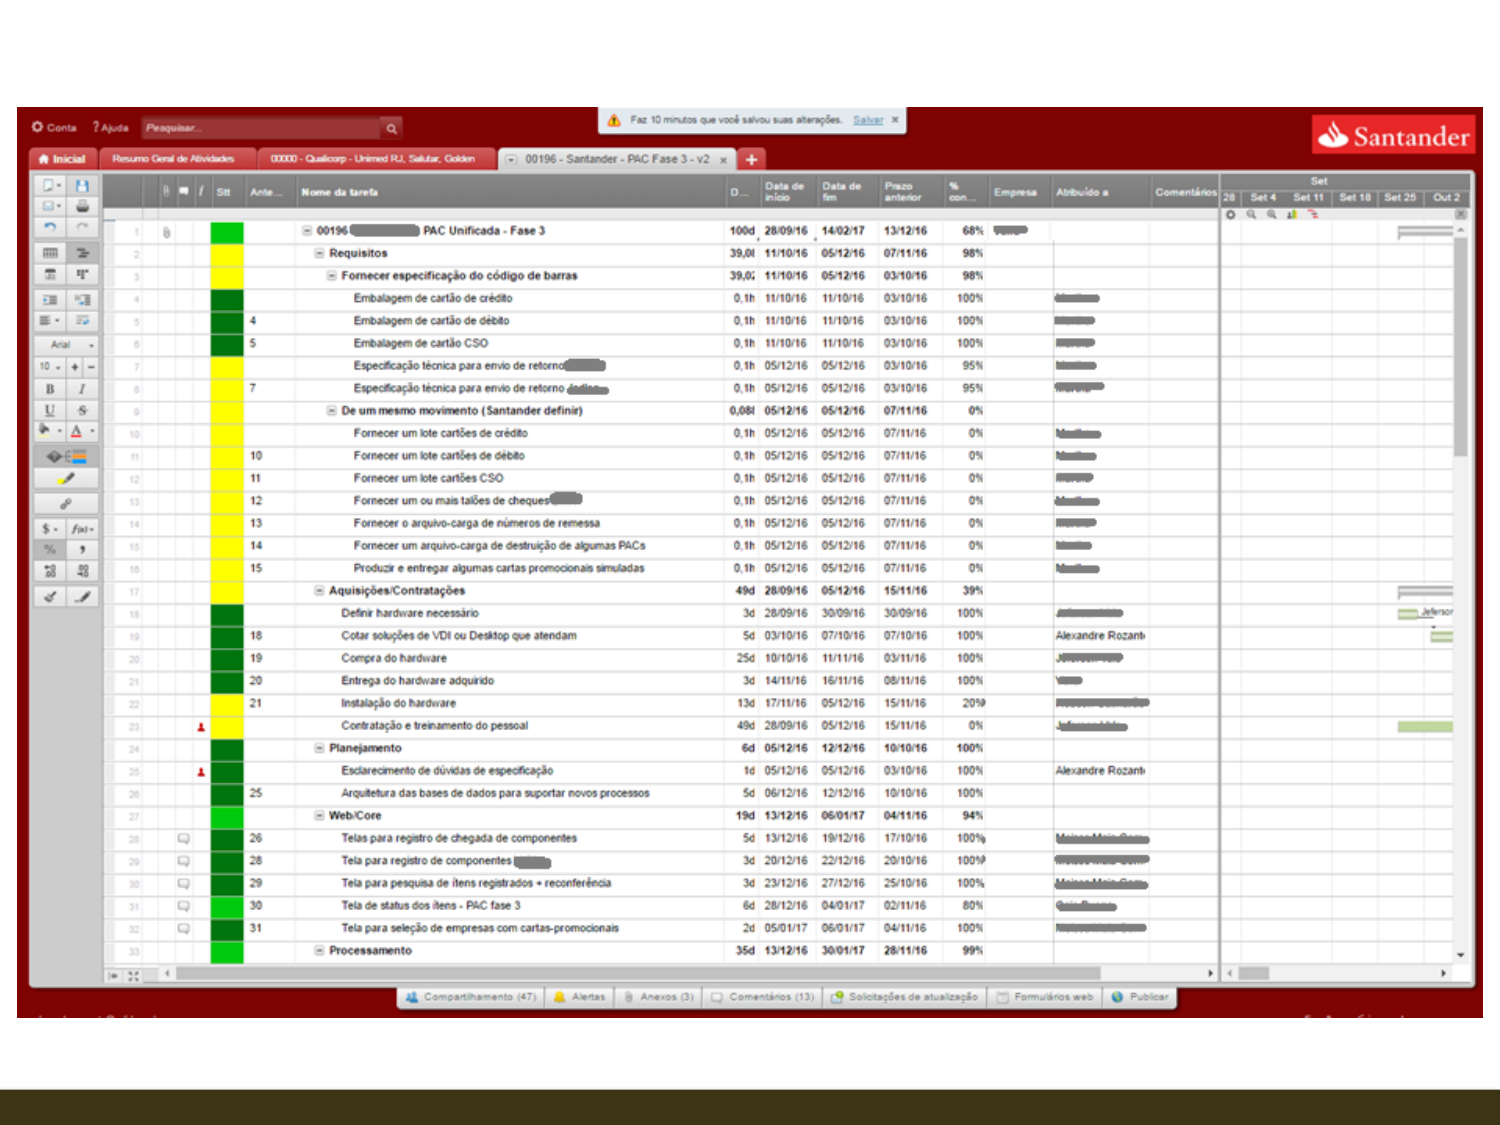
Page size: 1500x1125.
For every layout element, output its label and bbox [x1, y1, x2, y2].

text_box [16, 107, 1483, 1018]
